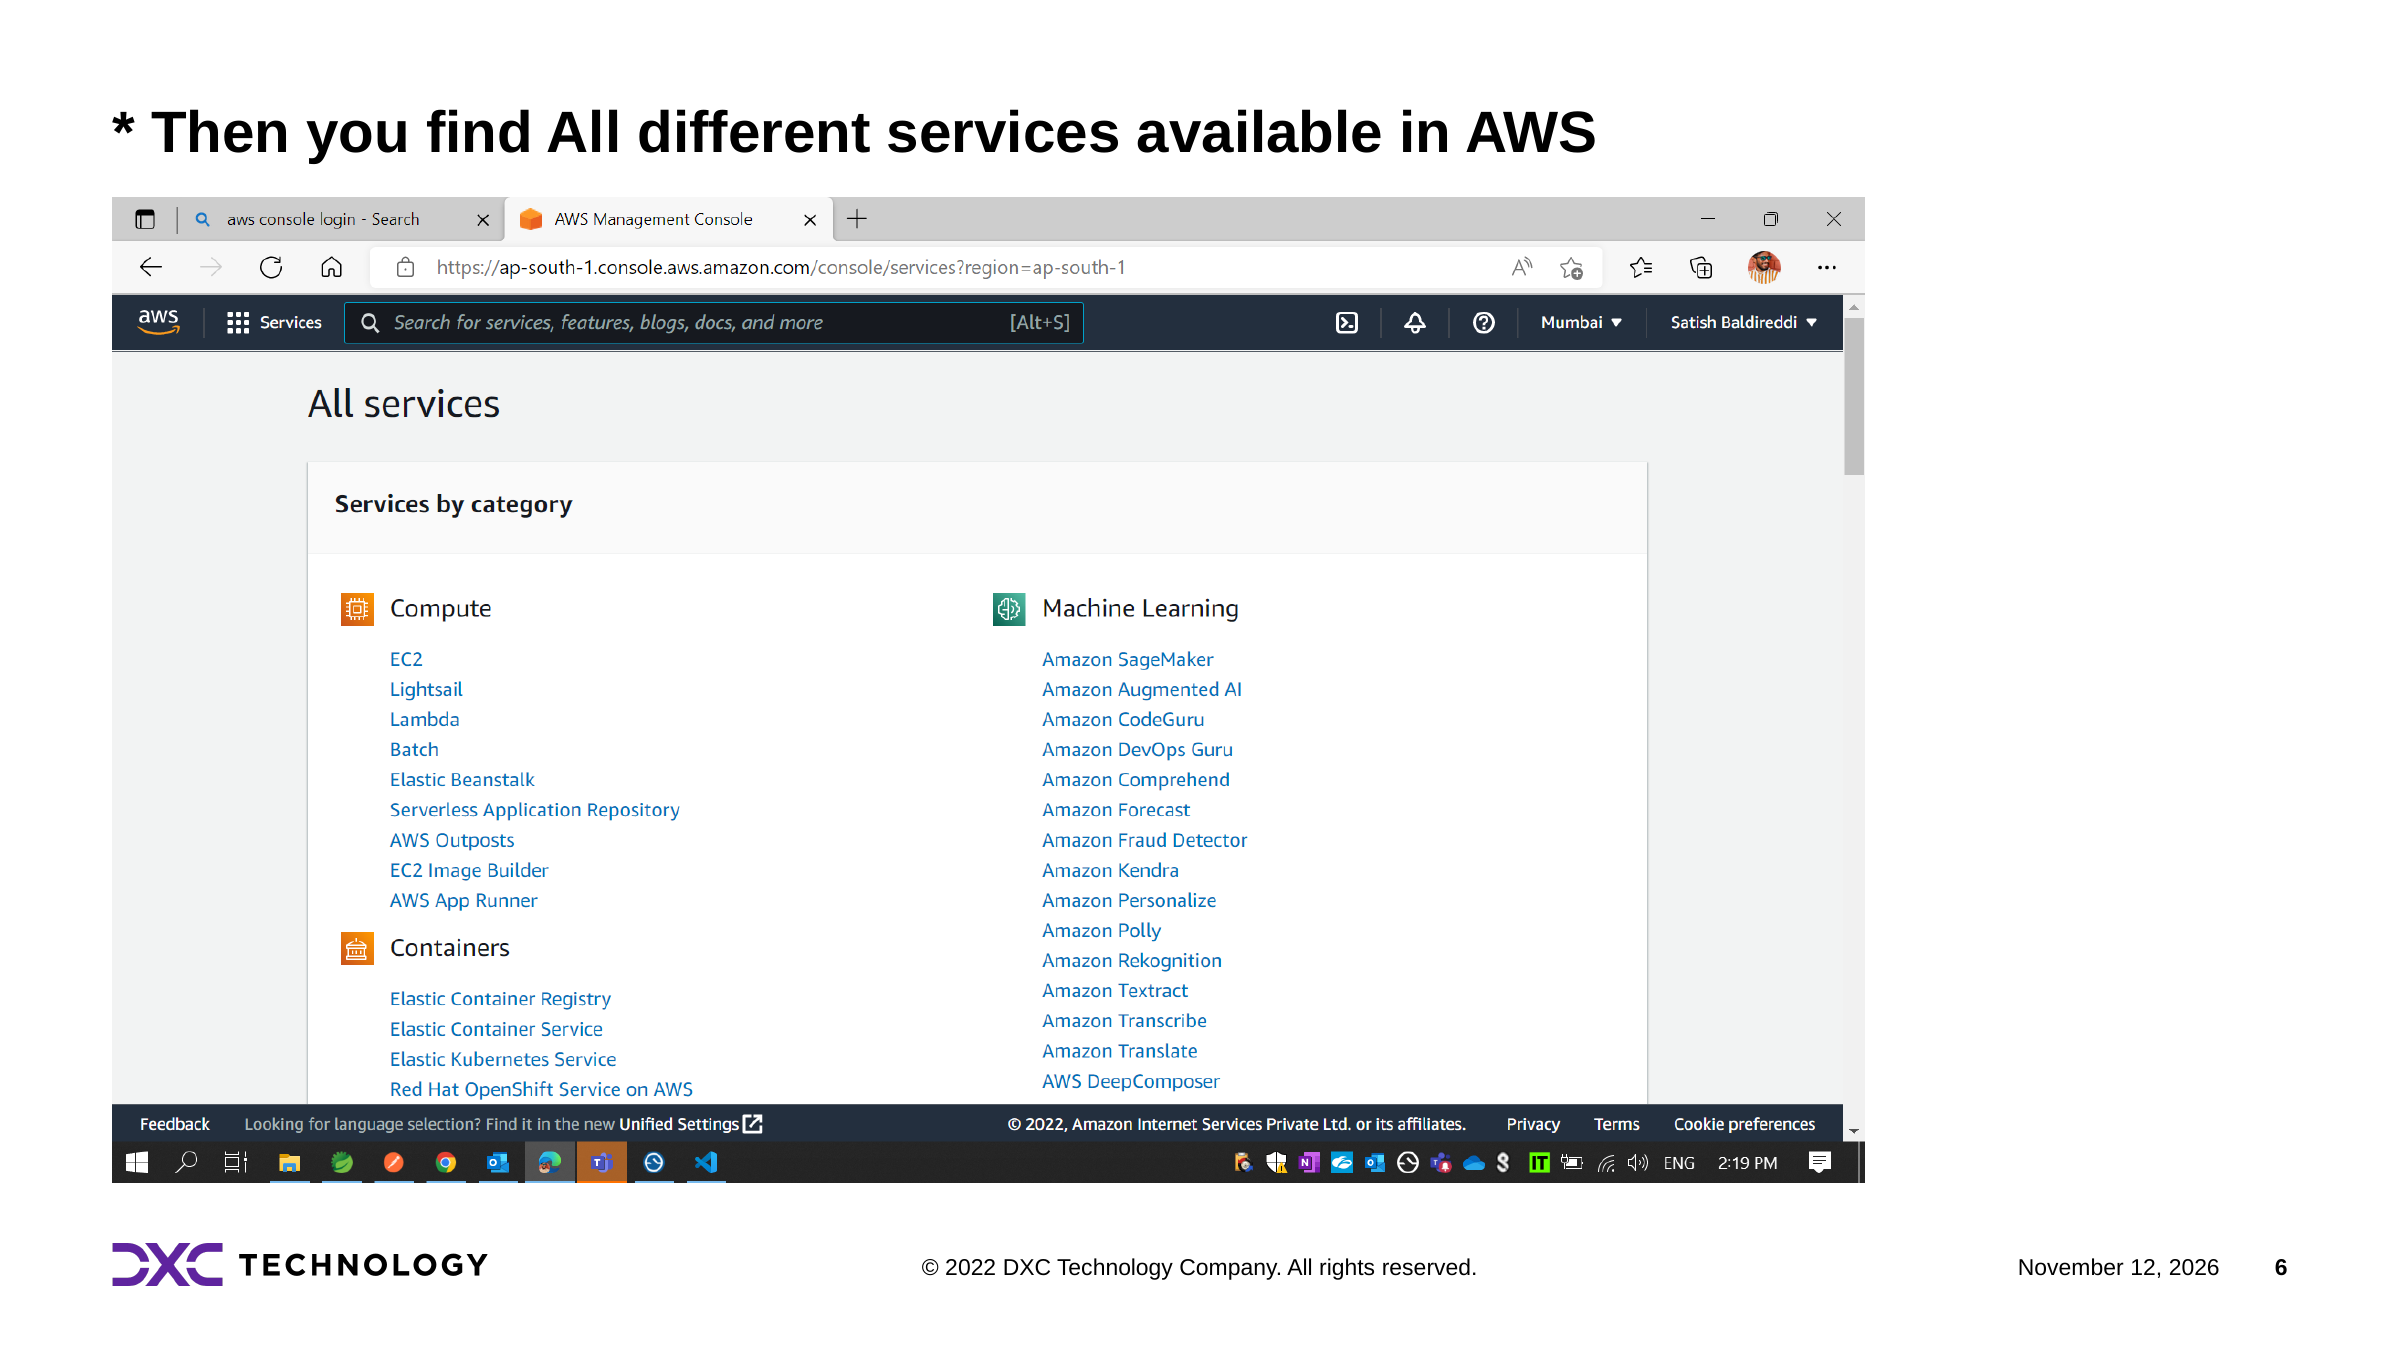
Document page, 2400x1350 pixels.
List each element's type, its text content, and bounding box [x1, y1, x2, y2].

picture [112, 197, 1865, 1183]
picture [112, 1243, 488, 1286]
title * Then you find All different services available in AWS [112, 104, 2288, 338]
